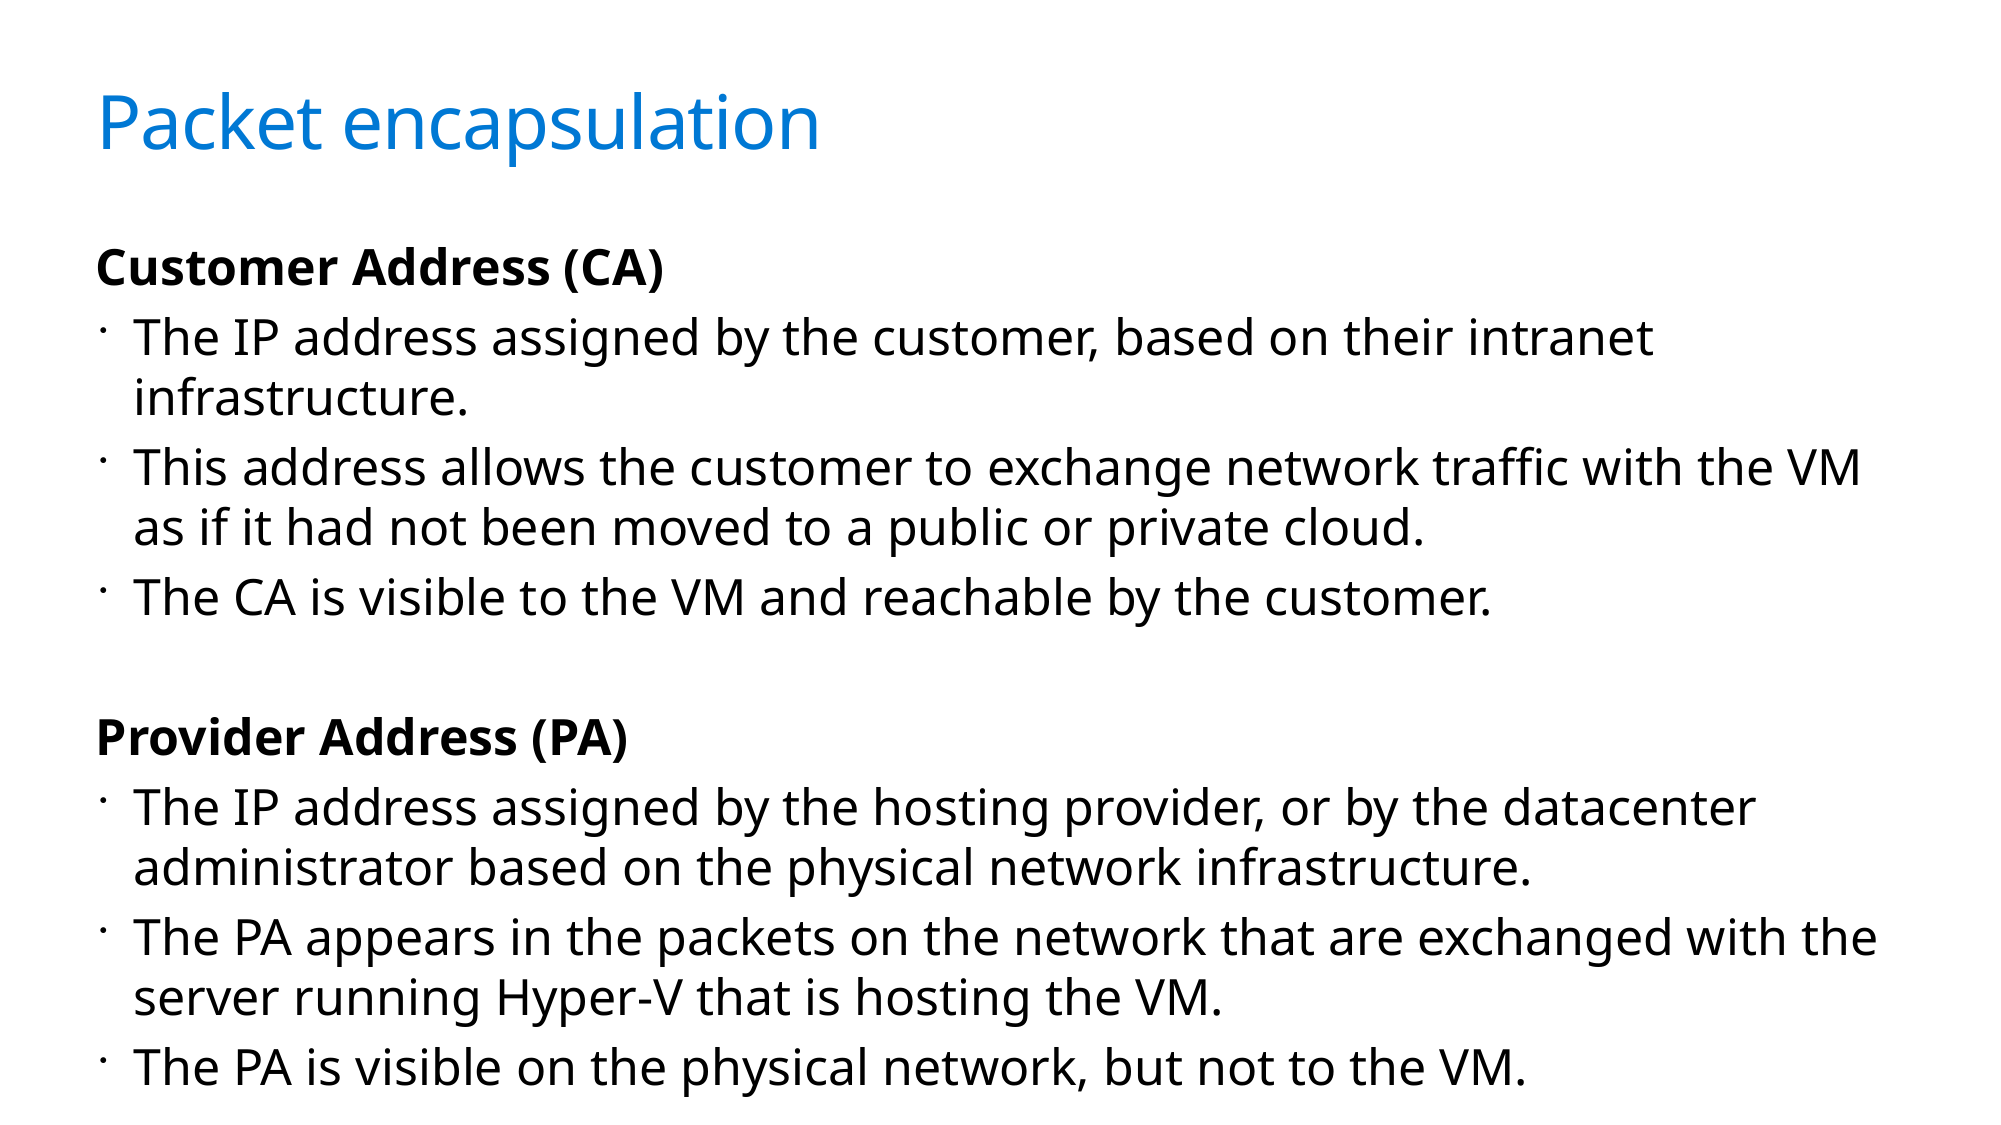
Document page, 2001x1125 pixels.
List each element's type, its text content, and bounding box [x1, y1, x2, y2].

title Packet encapsulation [96, 75, 1904, 166]
list Customer Address (CA) The IP address assigned by the customer, based on their intranet infrastructure. This address allows the customer to exchange network traffic with the VM as if it had not been moved to a public or private cloud. The CA is visible to the VM and reachable by the customer. Provider Address (PA) The IP address assigned by the hosting provider, or by the datacenter administrator based on the physical network infrastructure. The PA appears in the packets on the network that are exchanged with the server running Hyper-V that is hosting the VM. The PA is visible on the physical network, but not to the VM. [95, 235, 1904, 1125]
